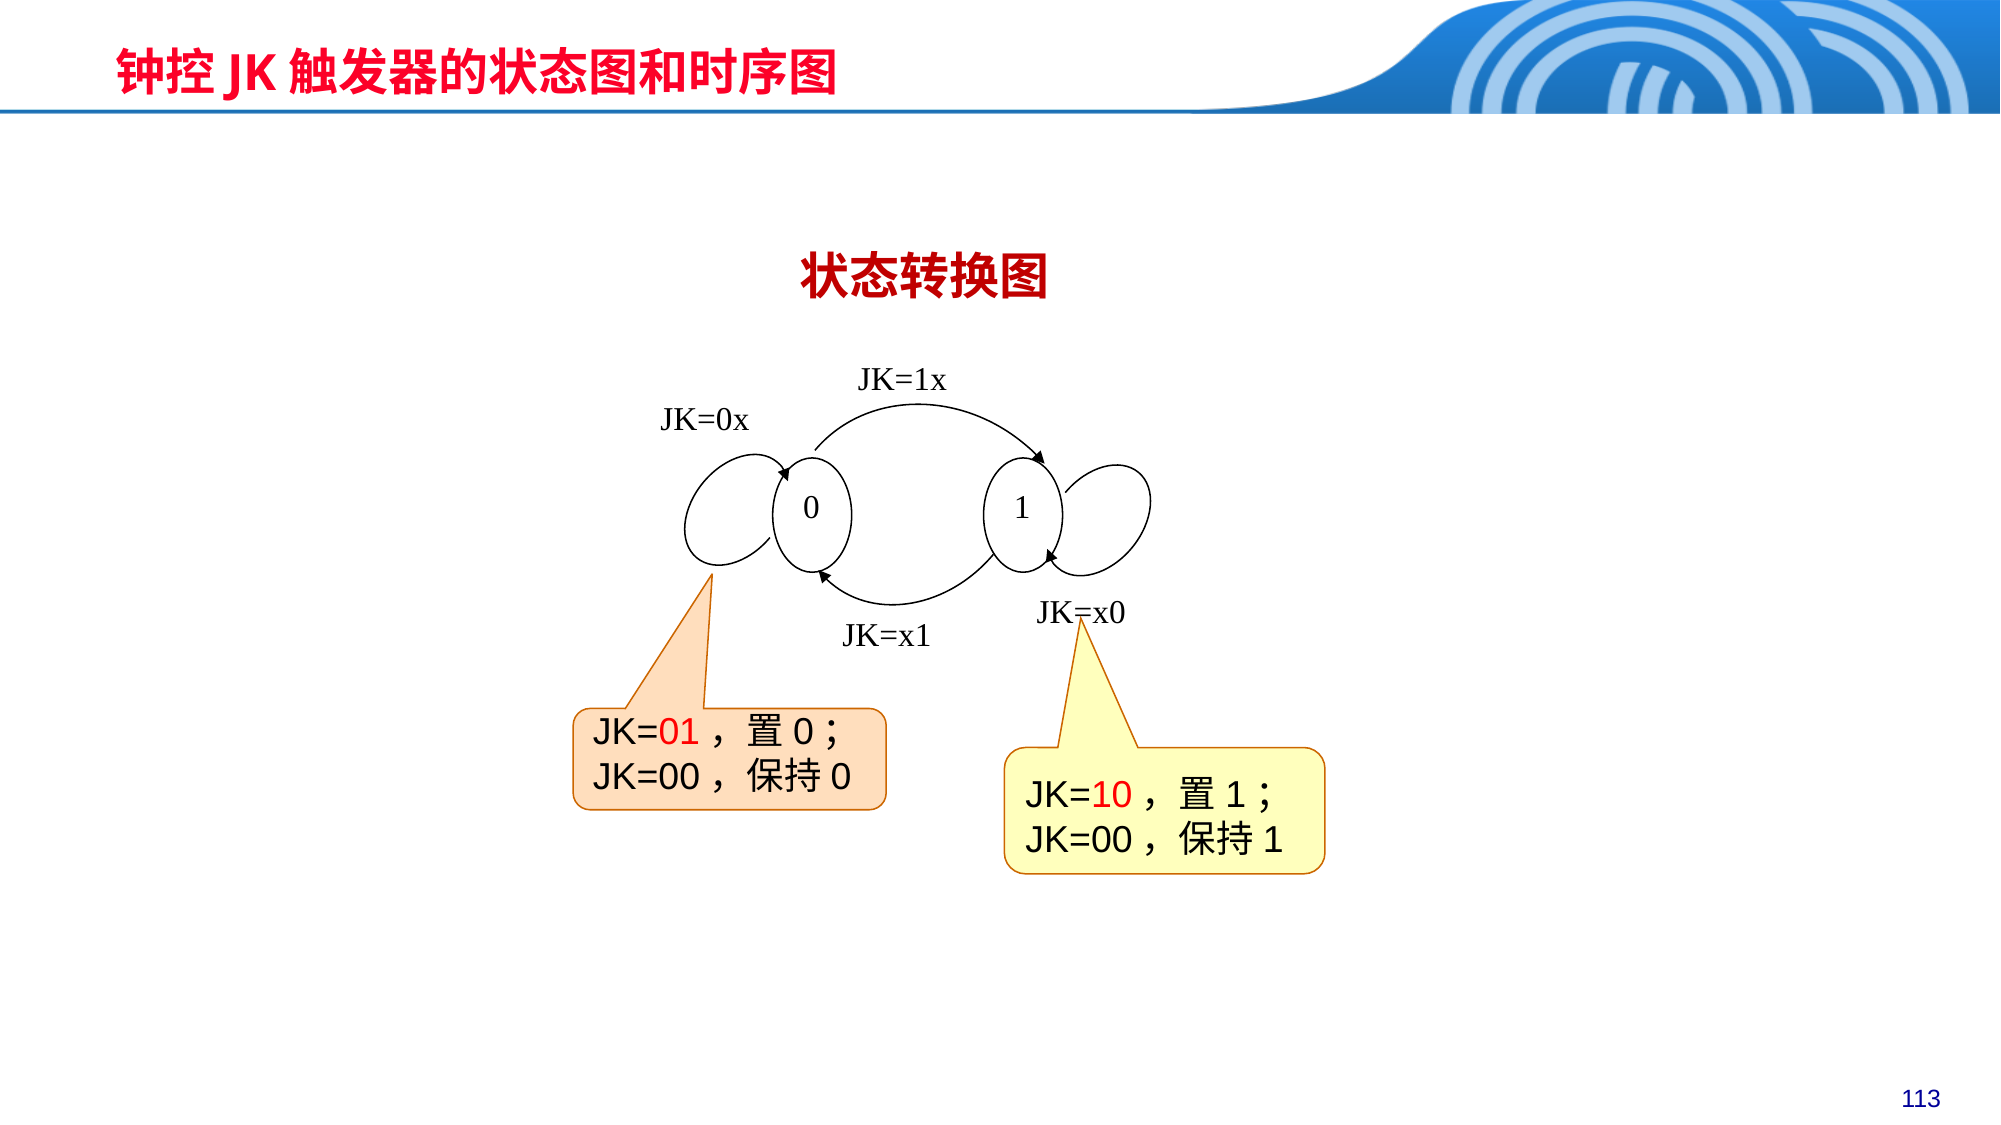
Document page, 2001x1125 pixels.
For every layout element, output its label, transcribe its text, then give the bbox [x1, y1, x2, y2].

text_box JK=10，置1；JK=00，保持1 [1004, 669, 1325, 874]
text_box 状态转换图 [768, 237, 1082, 313]
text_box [645, 349, 1220, 662]
picture [0, 0, 2000, 114]
text_box JK=01，置0；JK=00，保持0 [573, 669, 887, 810]
text_box 钟控JK触发器的状态图和时序图 [100, 41, 963, 103]
